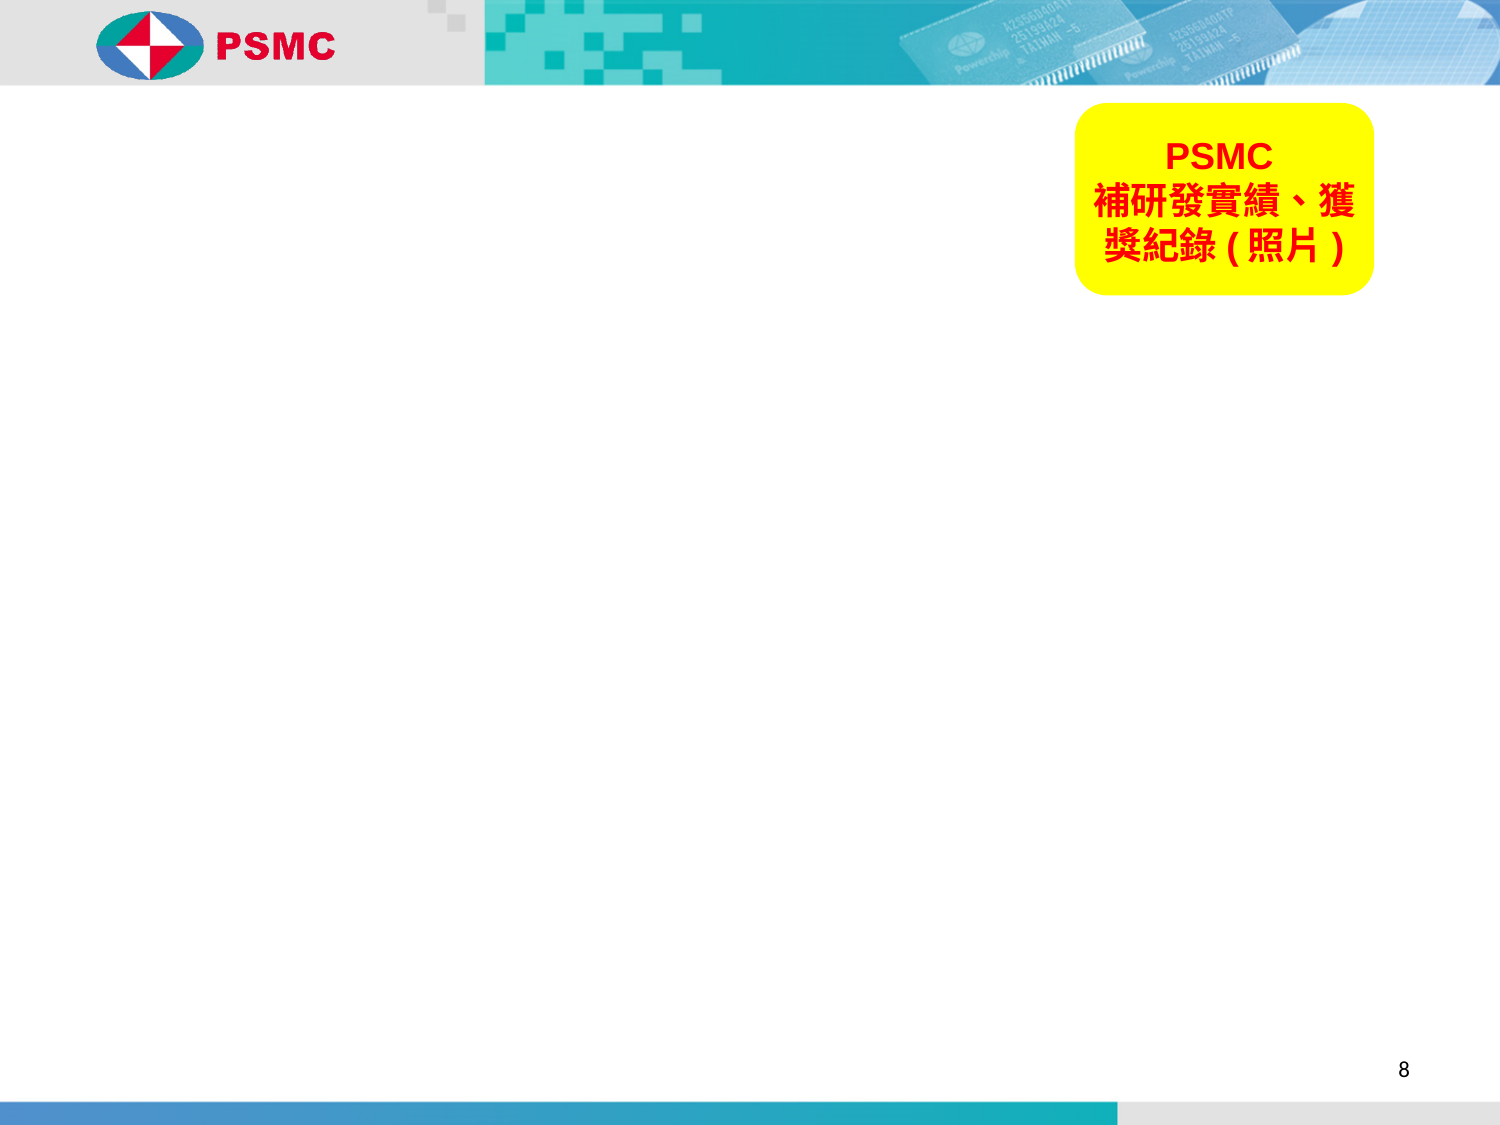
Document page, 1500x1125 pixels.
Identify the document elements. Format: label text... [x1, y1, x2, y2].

slide_number 8 [1074, 1046, 1425, 1103]
text_box PSMC 補研發實績、獲獎紀錄(照片) [1074, 102, 1375, 296]
picture [0, 0, 1500, 90]
picture [0, 1093, 1500, 1125]
